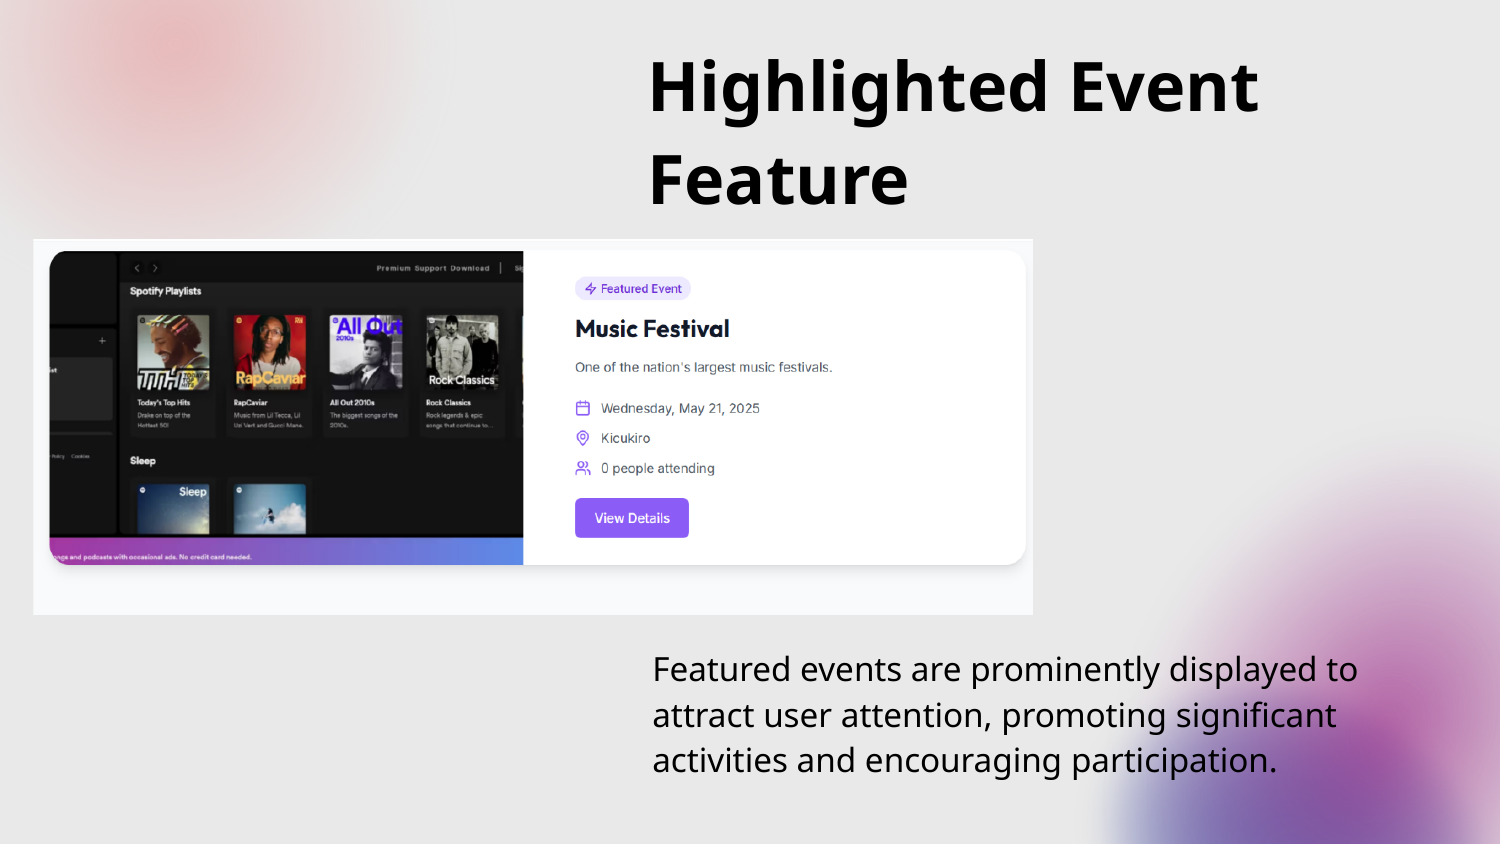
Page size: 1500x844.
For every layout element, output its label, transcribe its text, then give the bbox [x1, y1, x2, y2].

subtitle Featured events are prominently displayed to attract user attention, promoting significant activities and encouraging participation. [599, 631, 1402, 824]
picture [0, 0, 1034, 616]
title Highlighted Event Feature [632, 22, 1434, 240]
